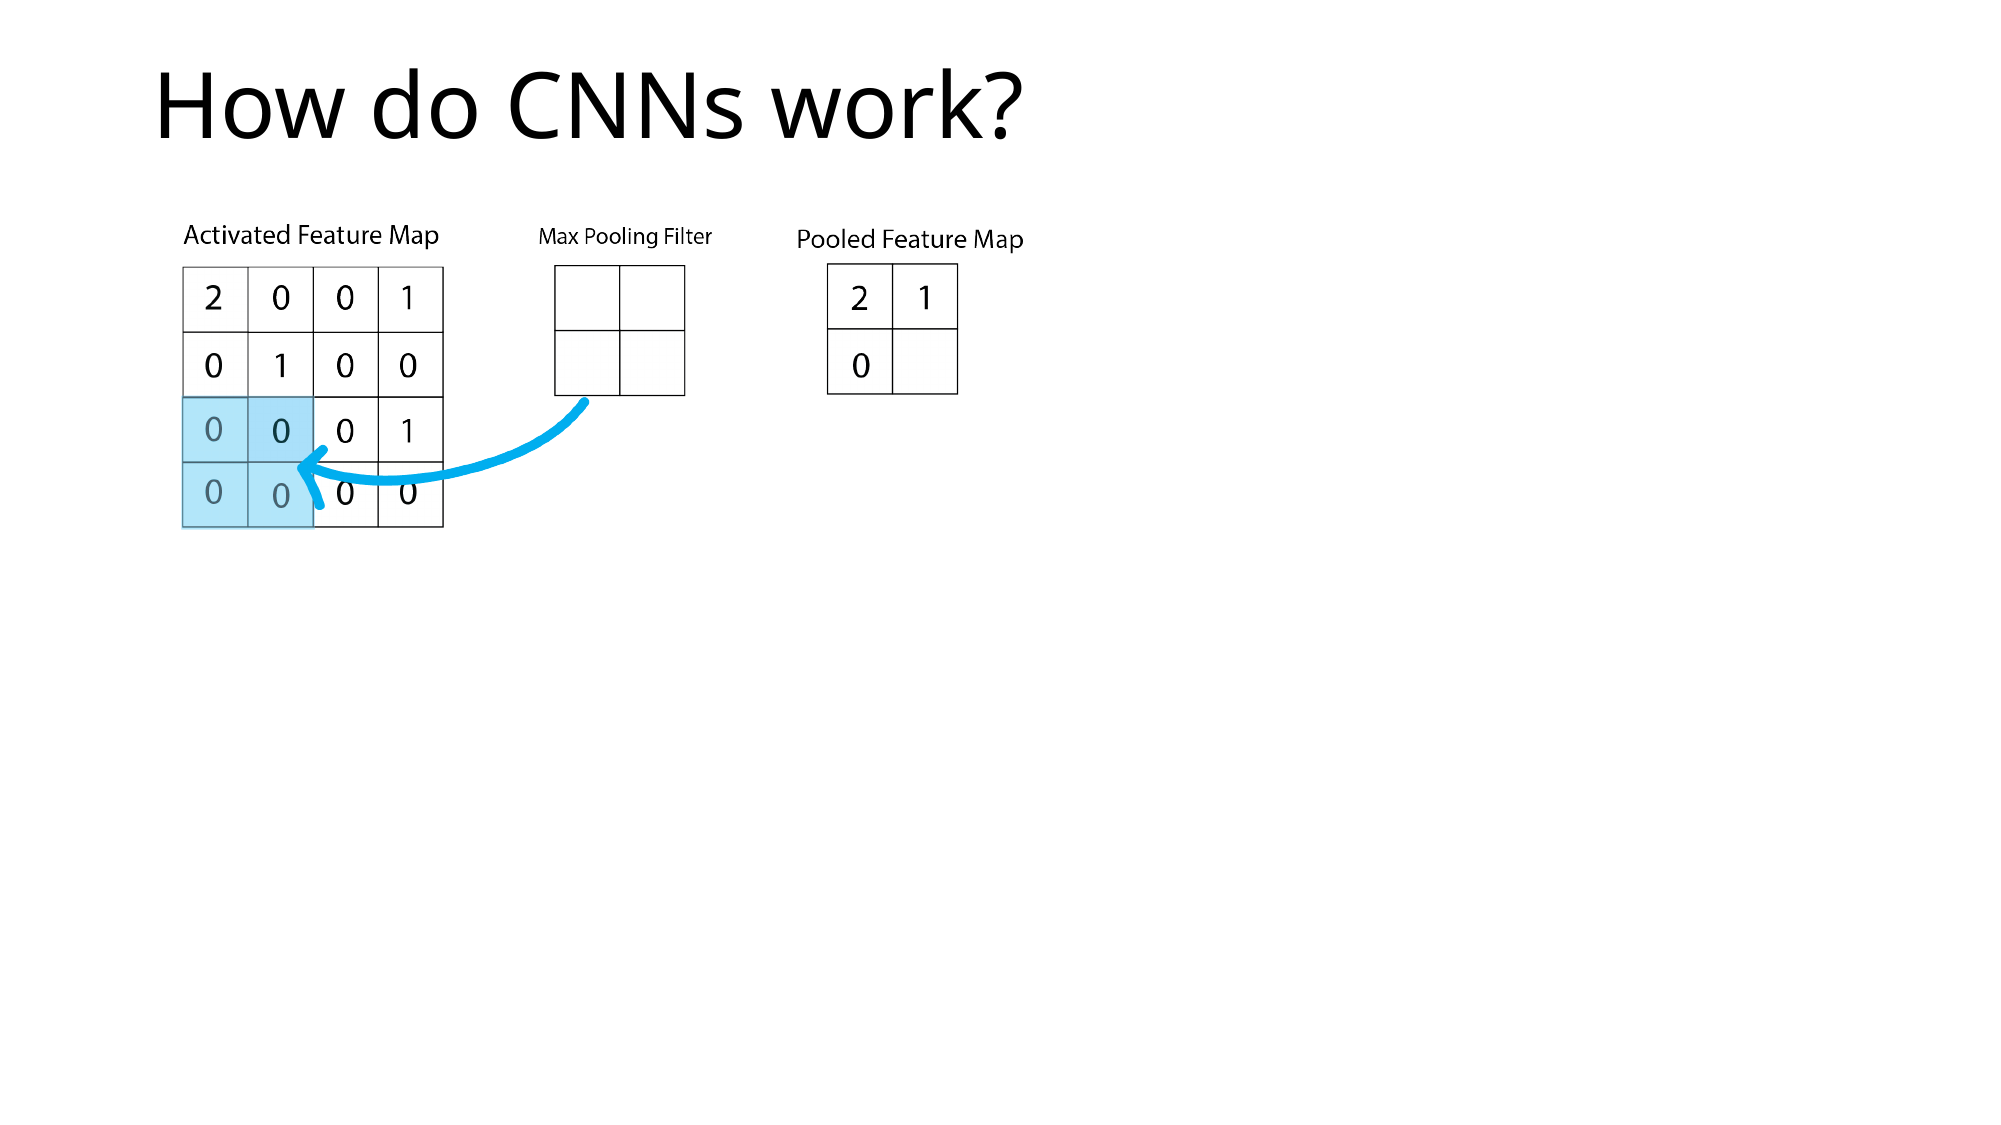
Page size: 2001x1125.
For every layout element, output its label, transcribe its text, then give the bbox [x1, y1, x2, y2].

picture [131, 209, 1386, 1102]
title How do CNNs work? [137, 0, 1863, 218]
